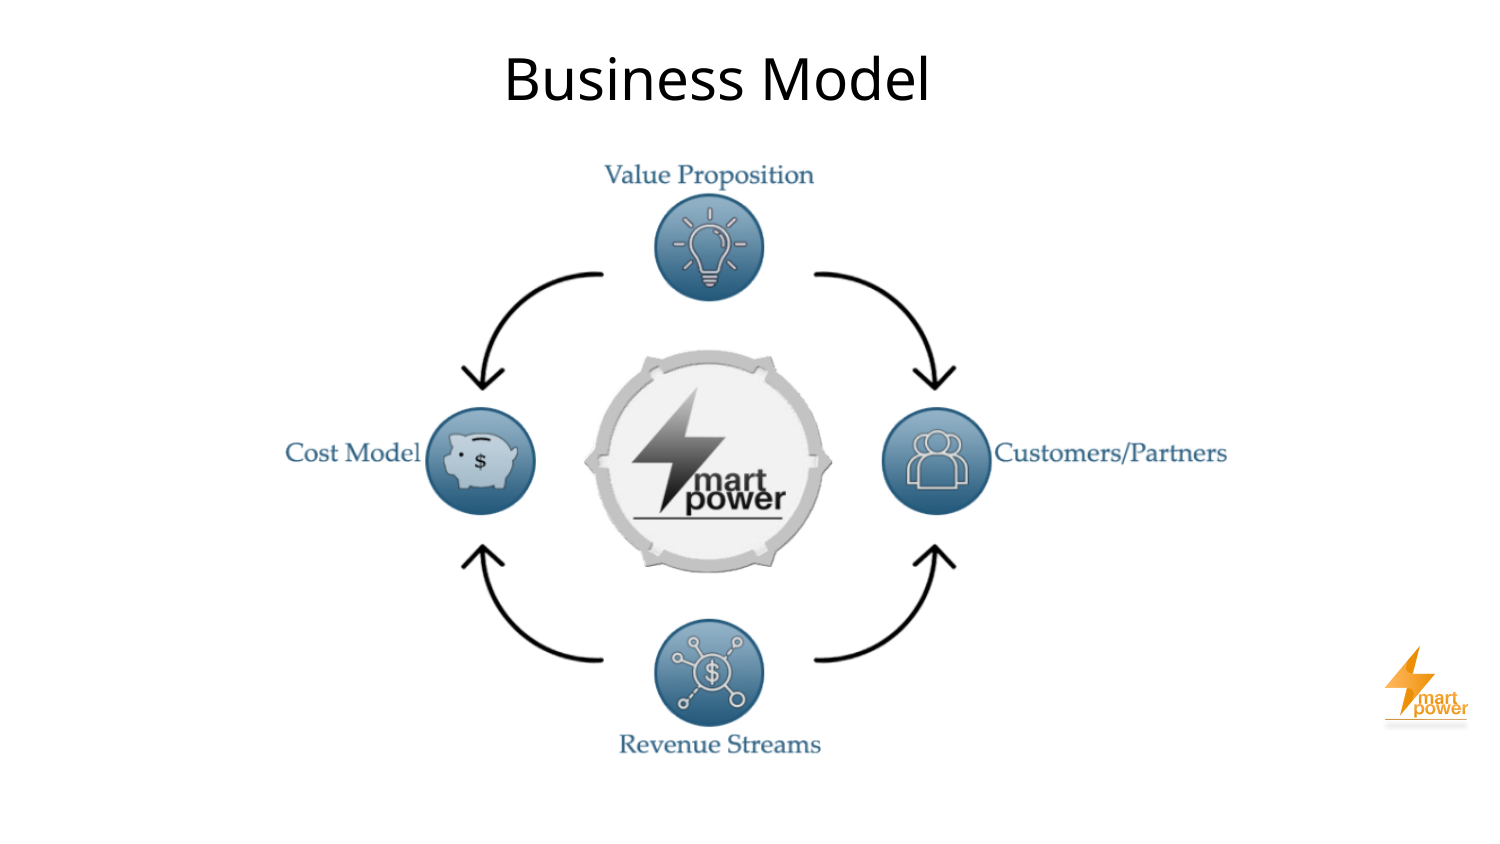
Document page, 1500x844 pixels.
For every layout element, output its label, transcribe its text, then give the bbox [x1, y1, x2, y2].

title Business Model [290, 0, 1146, 96]
picture [32, 97, 1500, 844]
